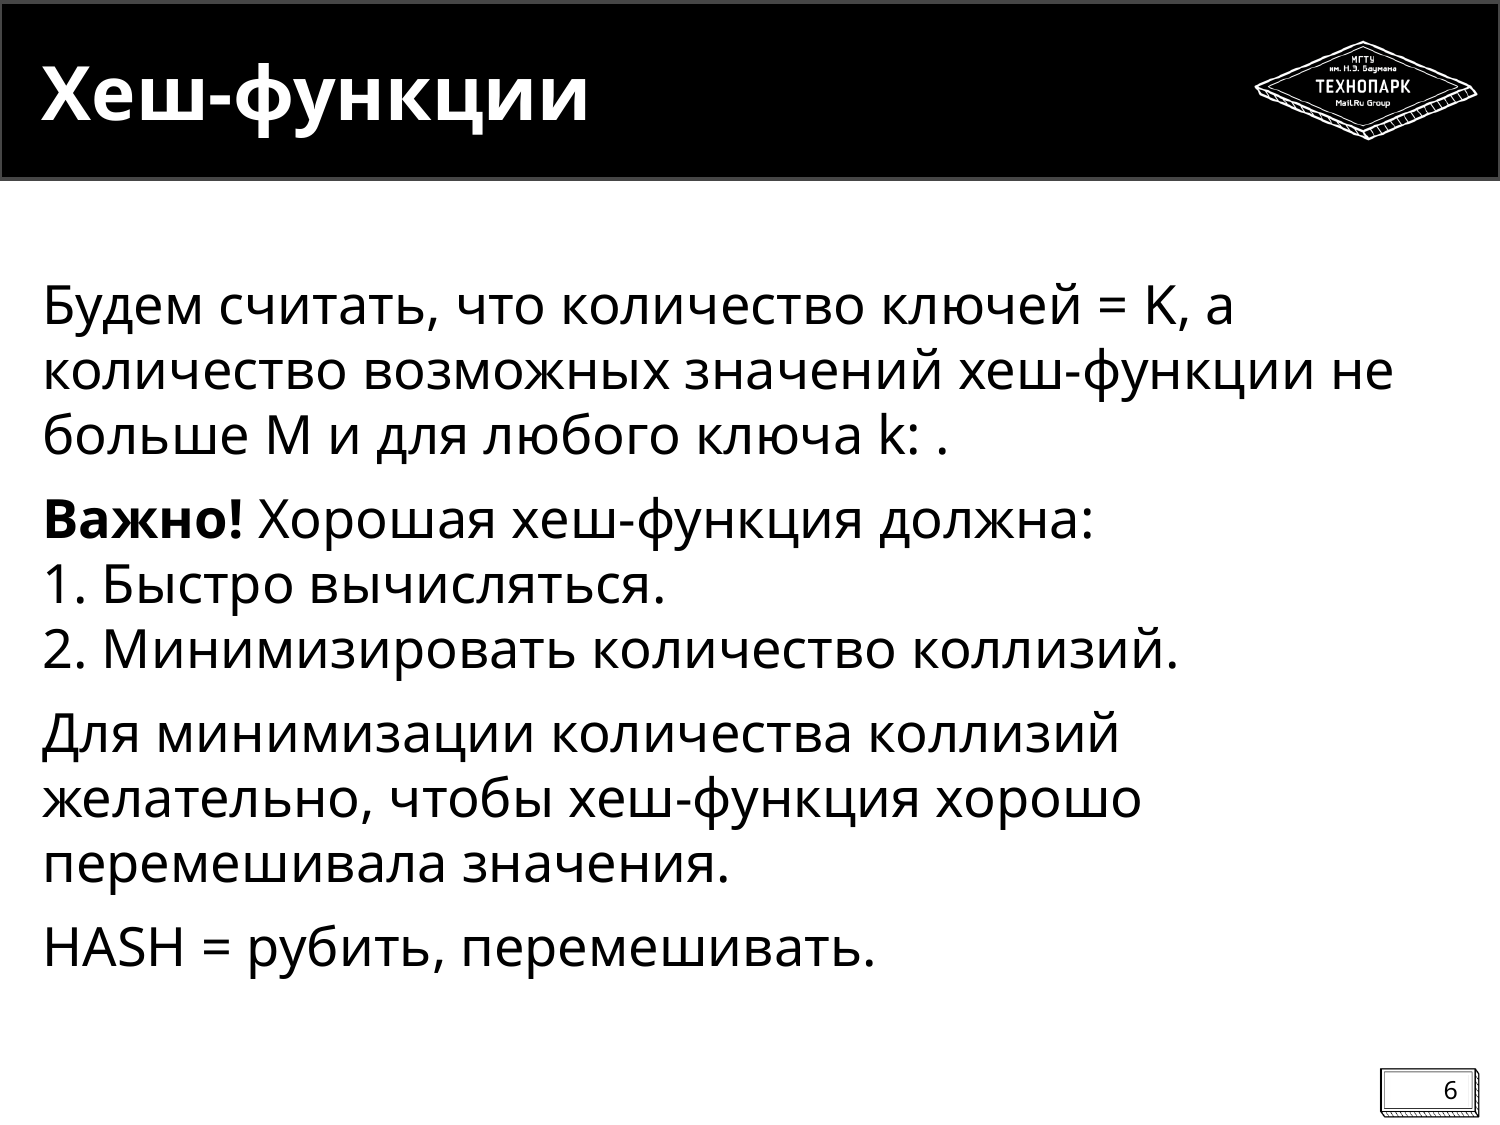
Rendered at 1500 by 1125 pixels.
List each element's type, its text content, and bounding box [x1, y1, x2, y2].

title Хеш-функции [26, 15, 1250, 166]
picture [1366, 1060, 1495, 1125]
slide_number 6 [1130, 1069, 1473, 1114]
picture [1250, 19, 1492, 162]
